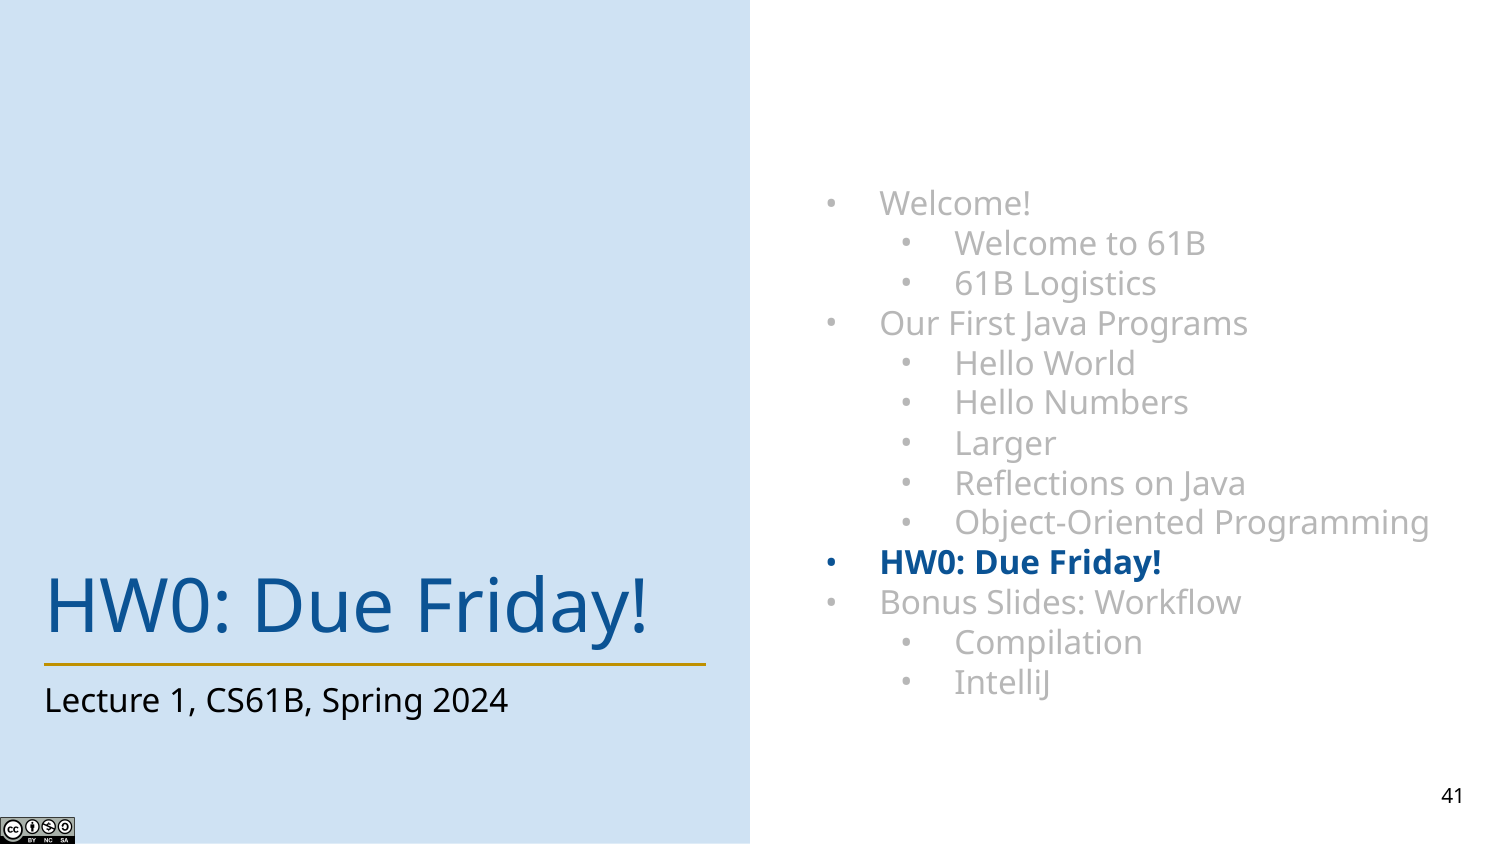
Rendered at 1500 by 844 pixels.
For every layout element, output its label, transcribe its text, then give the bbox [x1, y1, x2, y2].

list Welcome! Welcome to 61B 61B Logistics Our First Java Programs Hello World Hello Numbers Larger Reflections on Java Object-Oriented Programming HW0: Due Friday! Bonus Slides: Workflow Compilation IntelliJ [789, 65, 1491, 765]
title HW0: Due Friday! [29, 328, 731, 663]
picture [0, 817, 75, 844]
slide_number ‹#› [1389, 765, 1480, 830]
subtitle Lecture 1, CS61B, Spring 2024 [29, 667, 712, 732]
